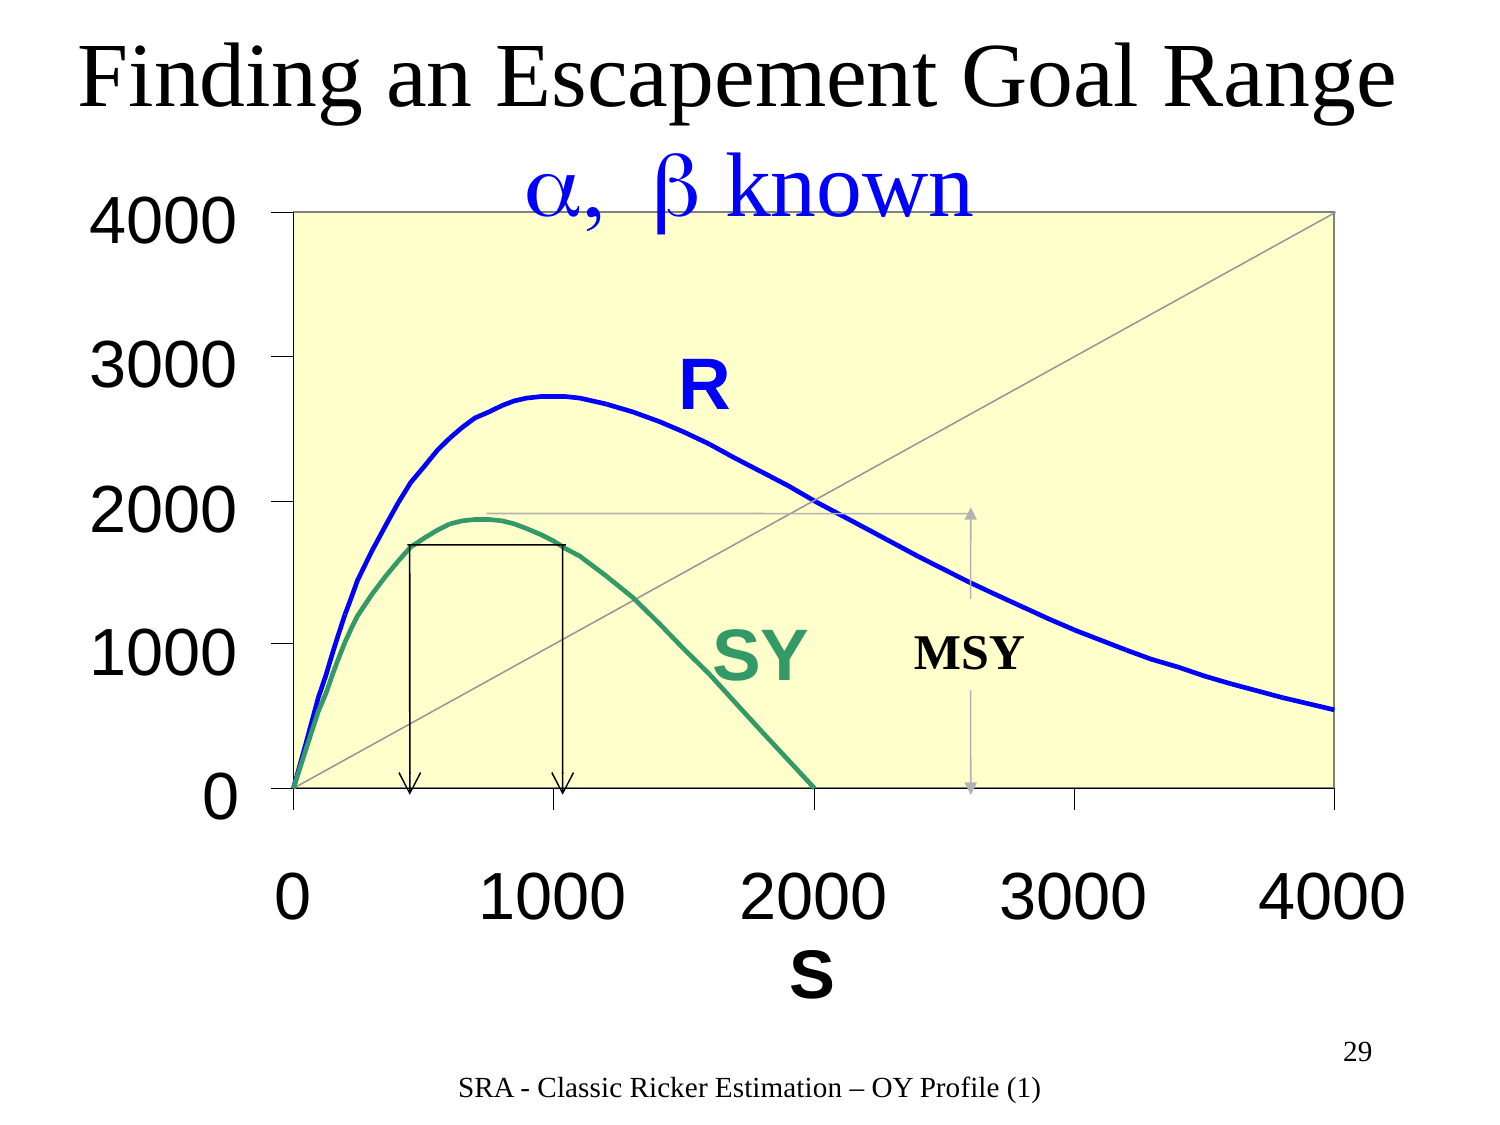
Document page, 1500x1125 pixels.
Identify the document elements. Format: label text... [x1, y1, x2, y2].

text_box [6, 99, 1476, 1033]
title Finding an Escapement Goal Range a, b known [0, 24, 1500, 226]
text_box 29 [1074, 1041, 1388, 1100]
footer SRA - Classic Ricker Estimation – OY Profile (1) [299, 1060, 1201, 1124]
